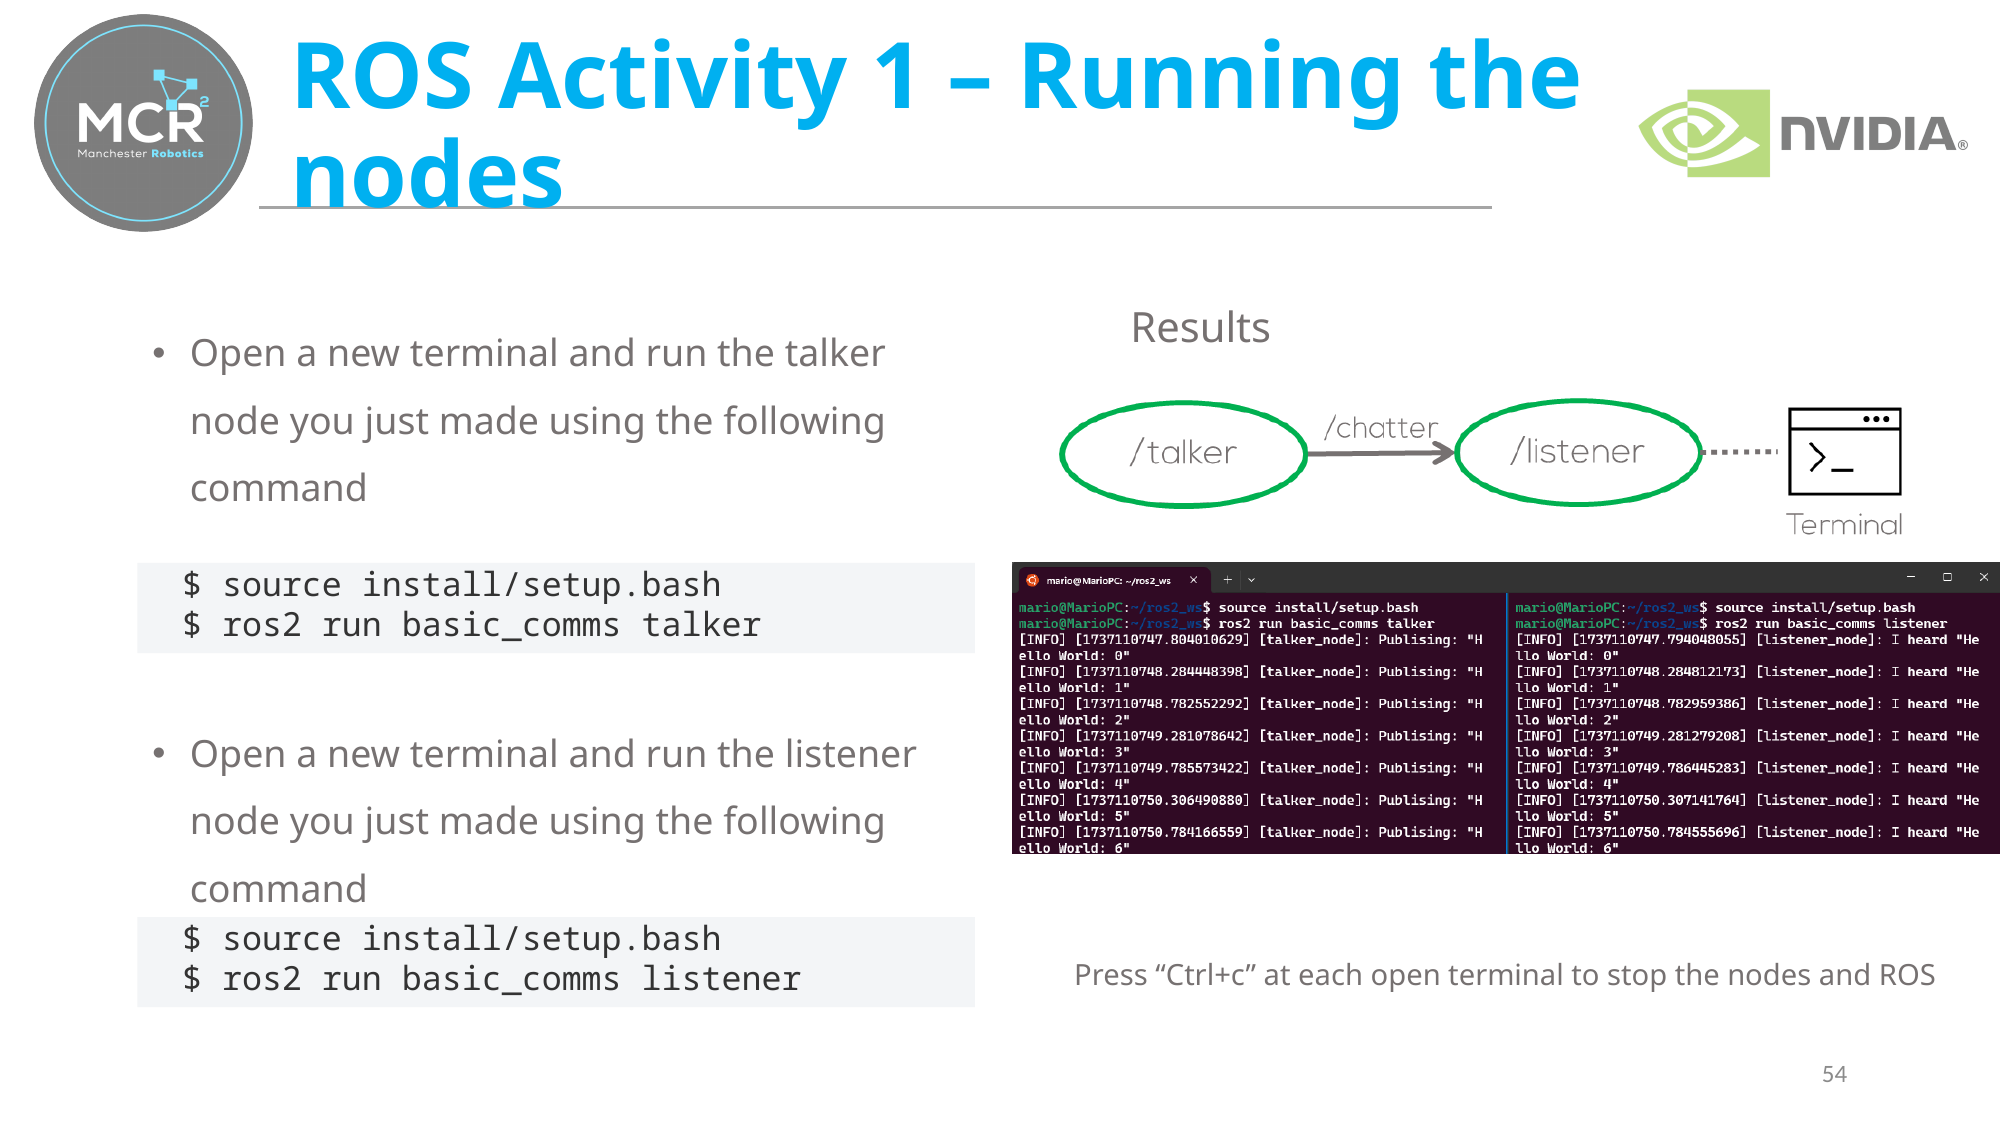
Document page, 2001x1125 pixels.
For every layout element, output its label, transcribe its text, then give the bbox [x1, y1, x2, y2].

slide_number 54 [1412, 1042, 1863, 1103]
text_box Press “Ctrl+c” at each open terminal to stop the nodes and ROS [1059, 931, 1985, 999]
text_box $ source install/setup.bash $ ros2 run basic_comms talker [137, 562, 975, 654]
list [1012, 562, 2000, 854]
picture [1059, 383, 1928, 563]
title ROS Activity 1 – Running the nodes [275, 19, 1615, 238]
text_box $ source install/setup.bash $ ros2 run basic_comms listener [137, 917, 975, 1008]
list Open a new terminal and run the talker node you just made using the following command Open a new terminal and run the listener node you just made using the following command [137, 299, 988, 1014]
text_box Results [1115, 293, 1863, 359]
